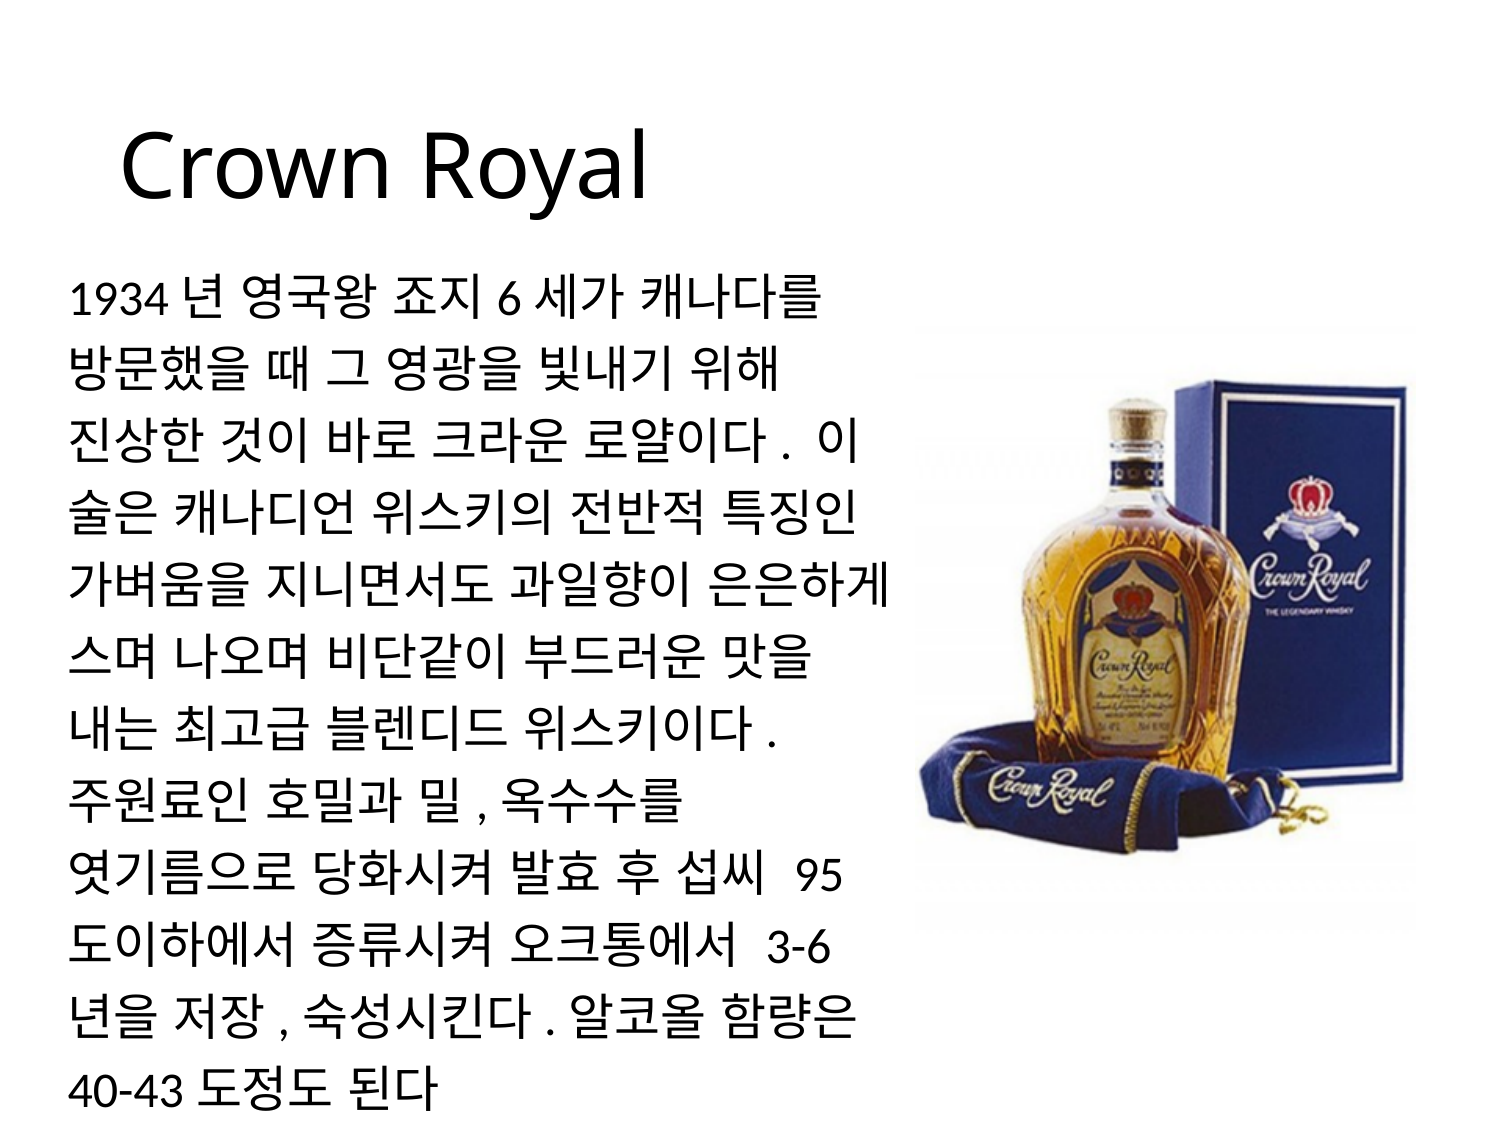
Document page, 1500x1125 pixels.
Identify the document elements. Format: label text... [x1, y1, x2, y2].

title Crown Royal [103, 59, 1397, 266]
picture [915, 266, 1416, 934]
list 1934년 영국왕 죠지6세가 캐나다를 방문했을 때 그 영광을 빛내기 위해 진상한 것이 바로 크라운 로얄이다. 이 술은 캐나디언 위스키의 전반적 특징인 가벼움을 지니면서도 과일향이 은은하게 스며 나오며 비단같이 부드러운 맛을 내는 최고급 블렌디드 위스키이다. 주원료인 호밀과 밀,옥수수를 엿기름으로 당화시켜 발효 후 섭씨 95도이하에서 증류시켜 오크통에서 3-6년을 저장,숙성시킨다.알코올 함량은 40-43도정도 된다 [52, 246, 927, 997]
